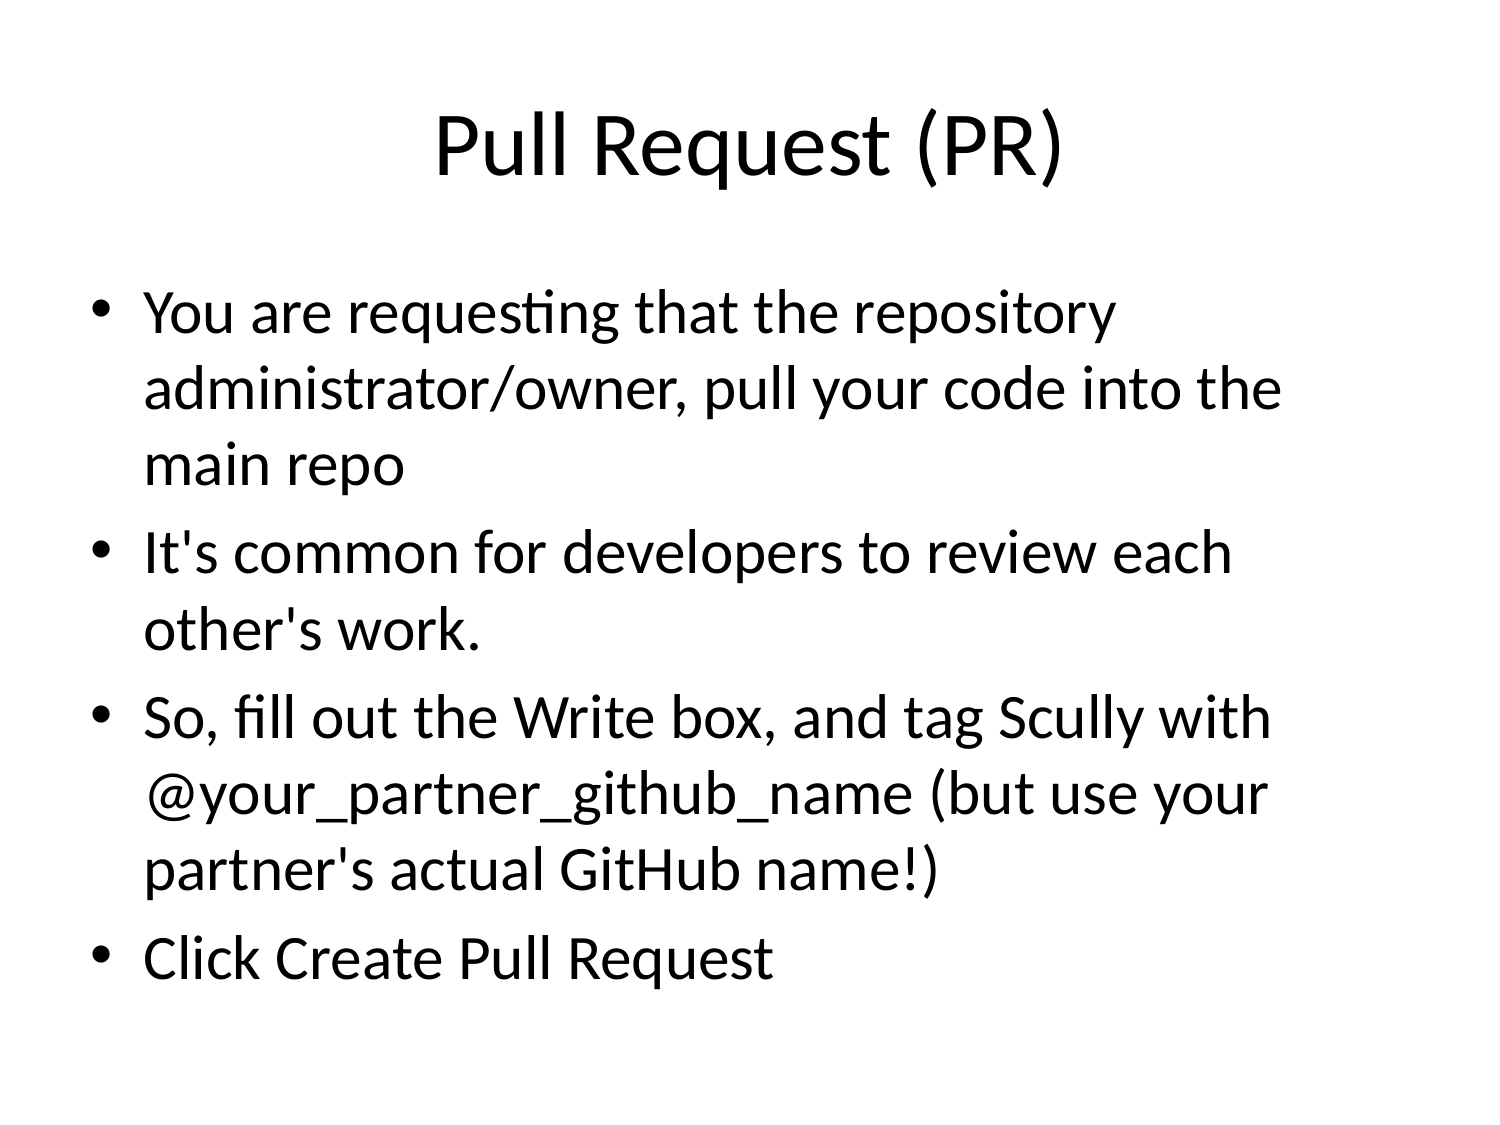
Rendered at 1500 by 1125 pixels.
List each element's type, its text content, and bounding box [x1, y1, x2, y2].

list You are requesting that the repository administrator/owner, pull your code into the main repo It's common for developers to review each other's work. So, fill out the Write box, and tag Scully with @your_partner_github_name (but use your partner's actual GitHub name!) Click Create Pull Request [75, 262, 1425, 1005]
title Pull Request (PR) [75, 45, 1425, 233]
